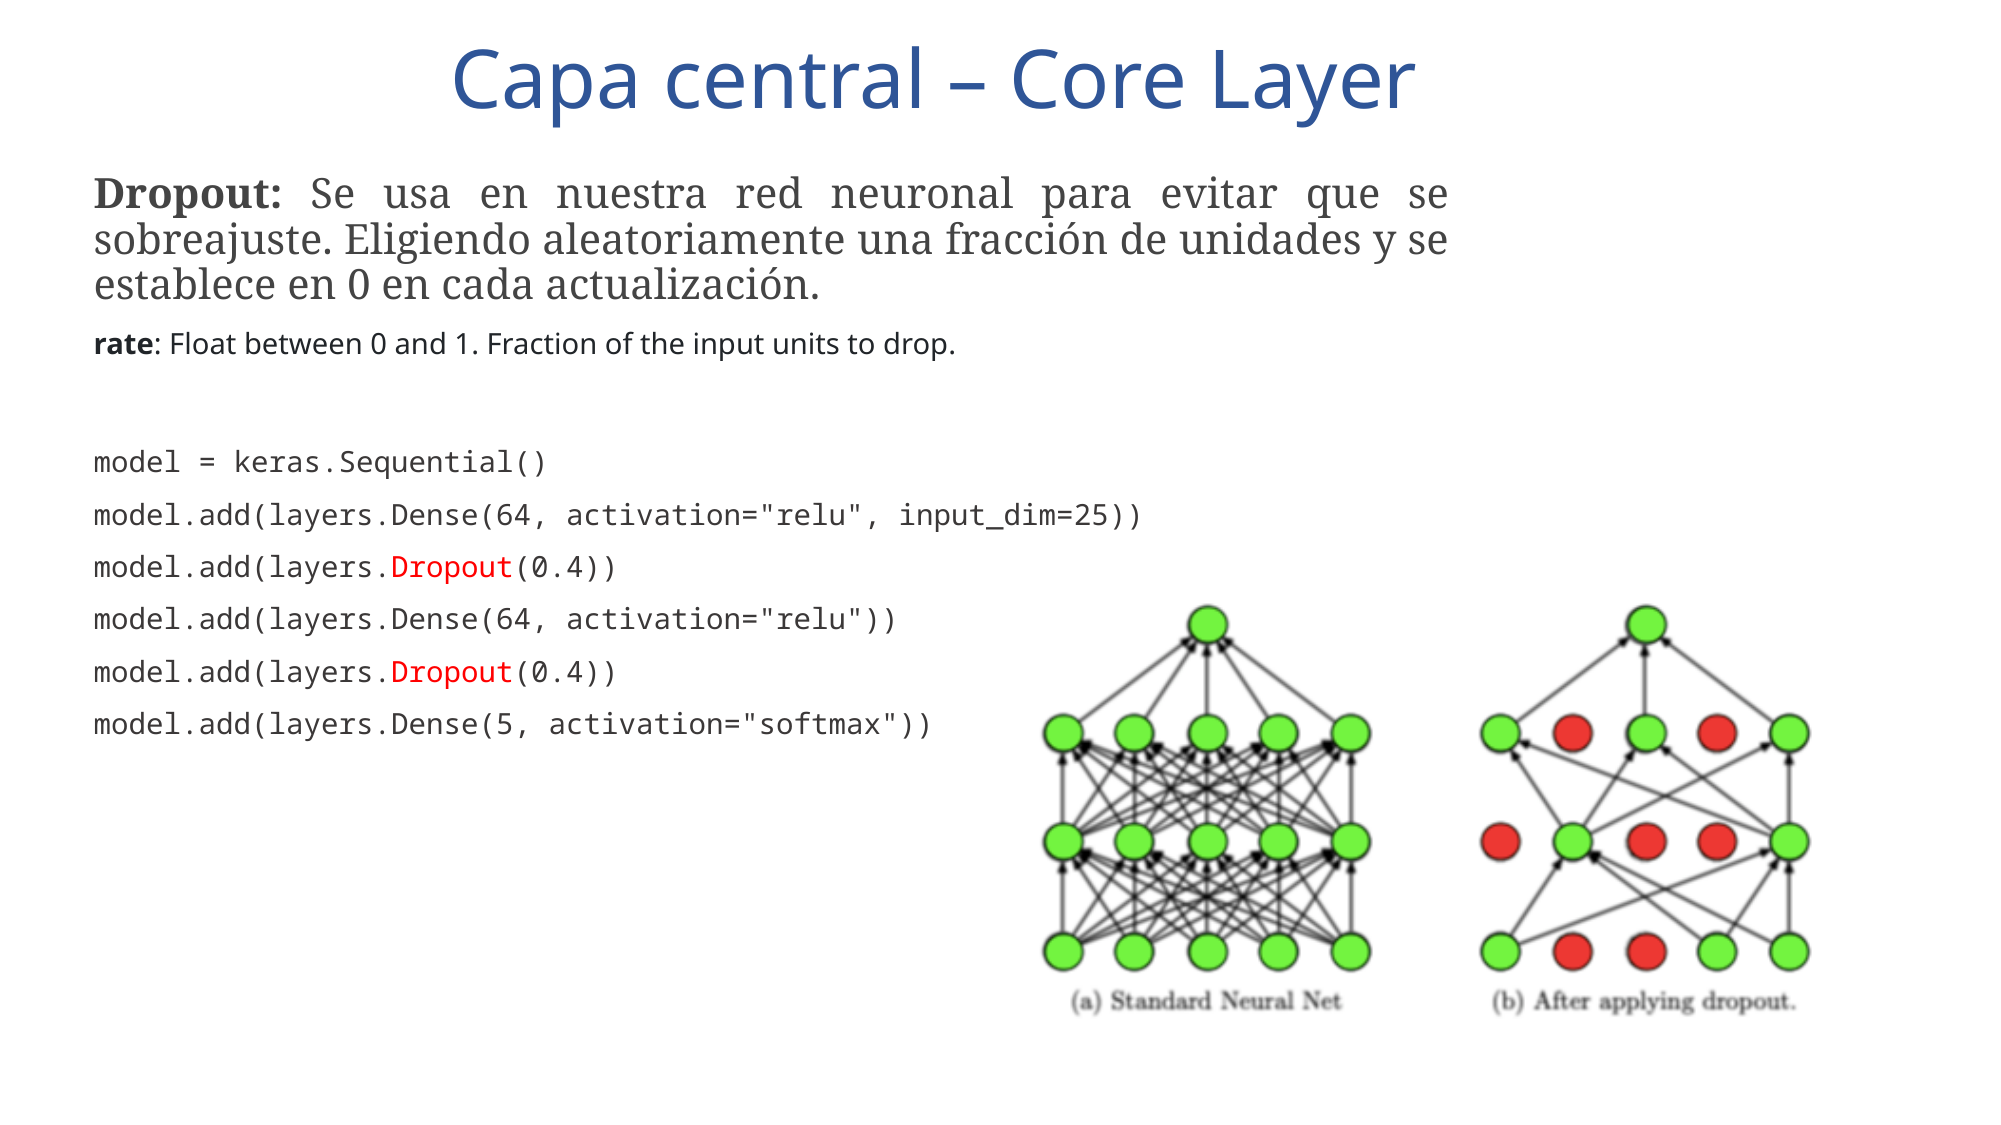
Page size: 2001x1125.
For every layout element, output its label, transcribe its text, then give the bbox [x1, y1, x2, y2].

picture [938, 549, 1922, 1038]
list Dropout: Se usa en nuestra red neuronal para evitar que se sobreajuste. Eligiendo aleatoriamente una fracción de unidades y se establece en 0 en cada actualización. rate: Float between 0 and 1. Fraction of the input units to drop. model = keras.Sequential() model.add(layers.Dense(64, activation="relu", input_dim=25)) model.add(layers.Dropout(0.4)) model.add(layers.Dense(64, activation="relu")) model.add(layers.Dropout(0.4)) model.add(layers.Dense(5, activation="softmax")) [78, 165, 1465, 960]
title Capa central – Core Layer [184, 29, 1684, 135]
